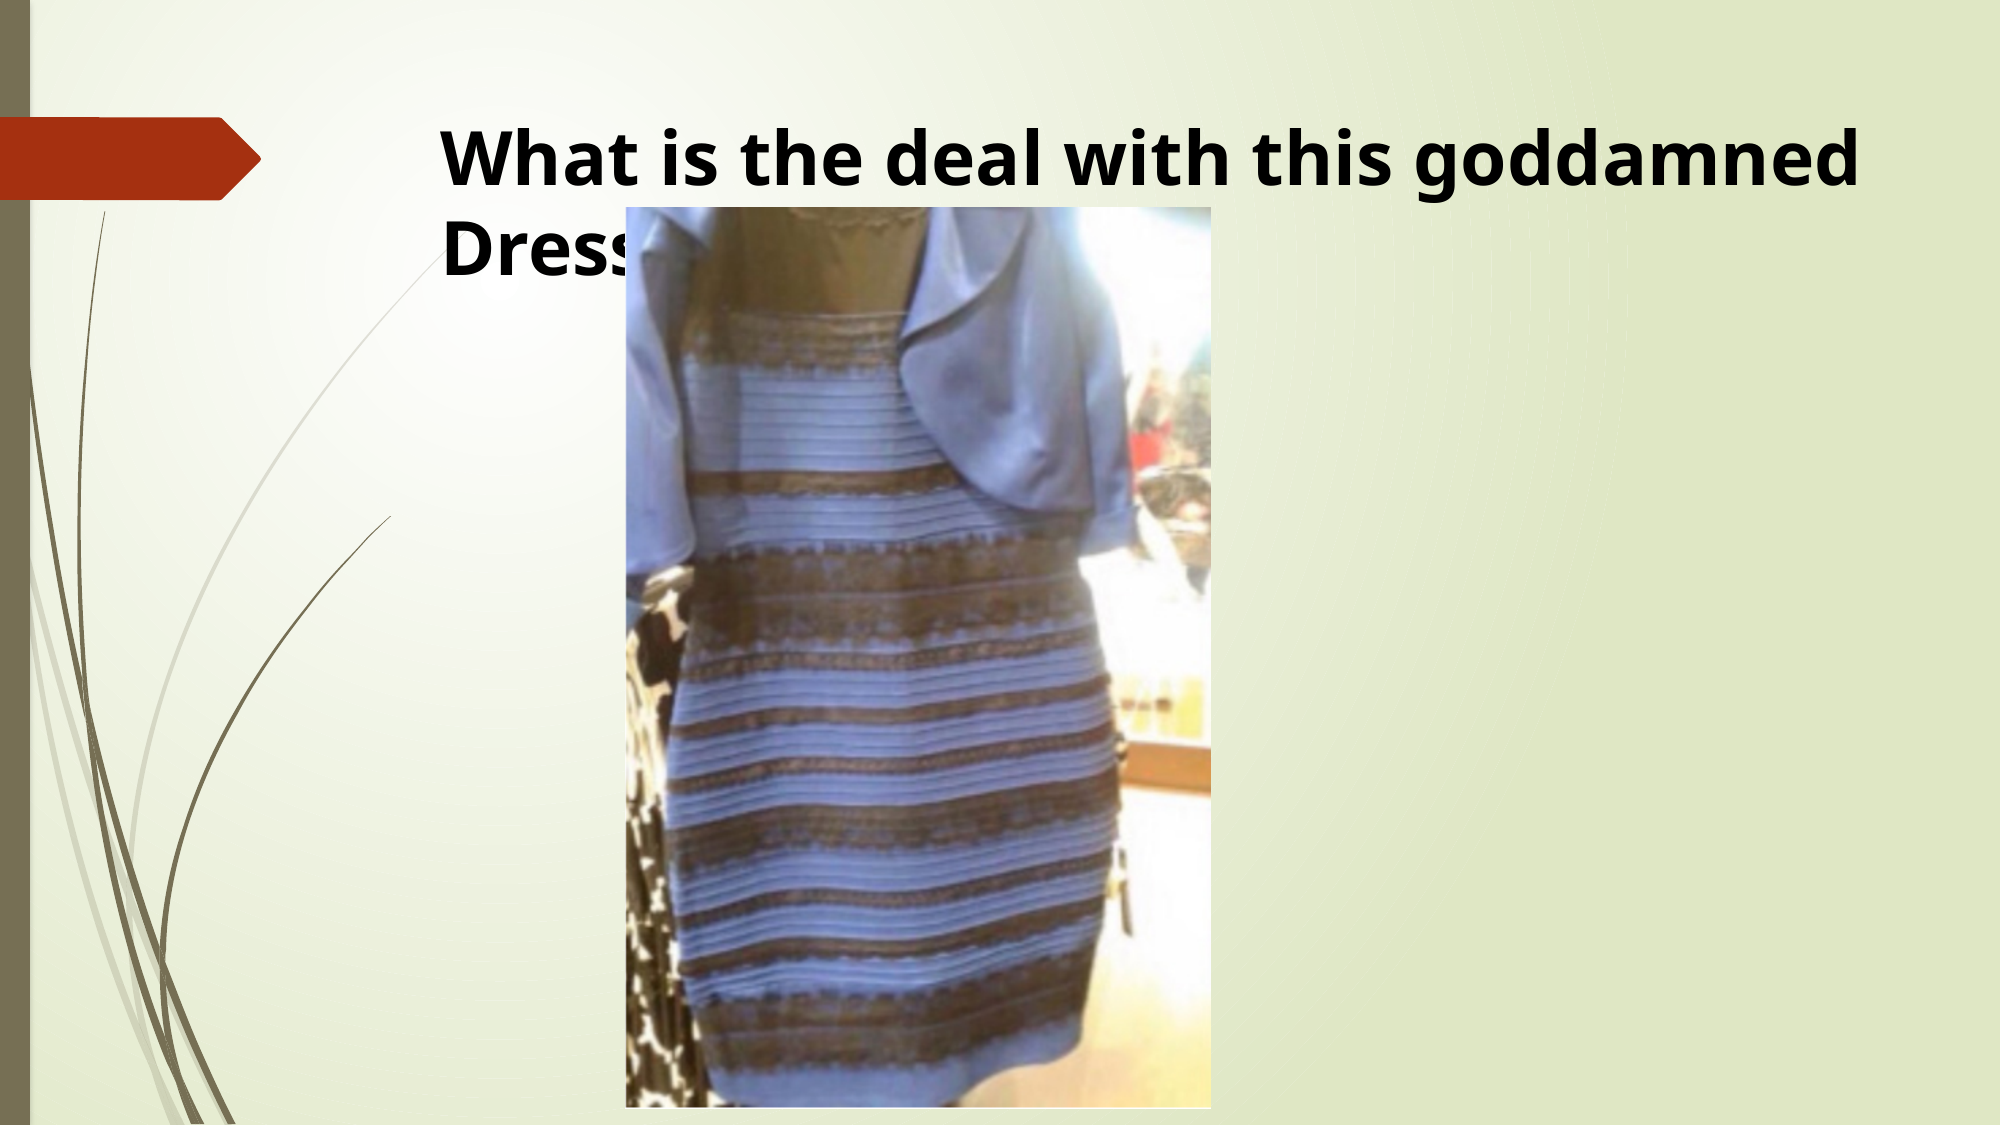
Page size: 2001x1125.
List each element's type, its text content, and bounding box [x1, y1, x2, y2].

picture [625, 207, 1211, 1110]
title What is the deal with this goddamned Dress? [425, 102, 1888, 313]
